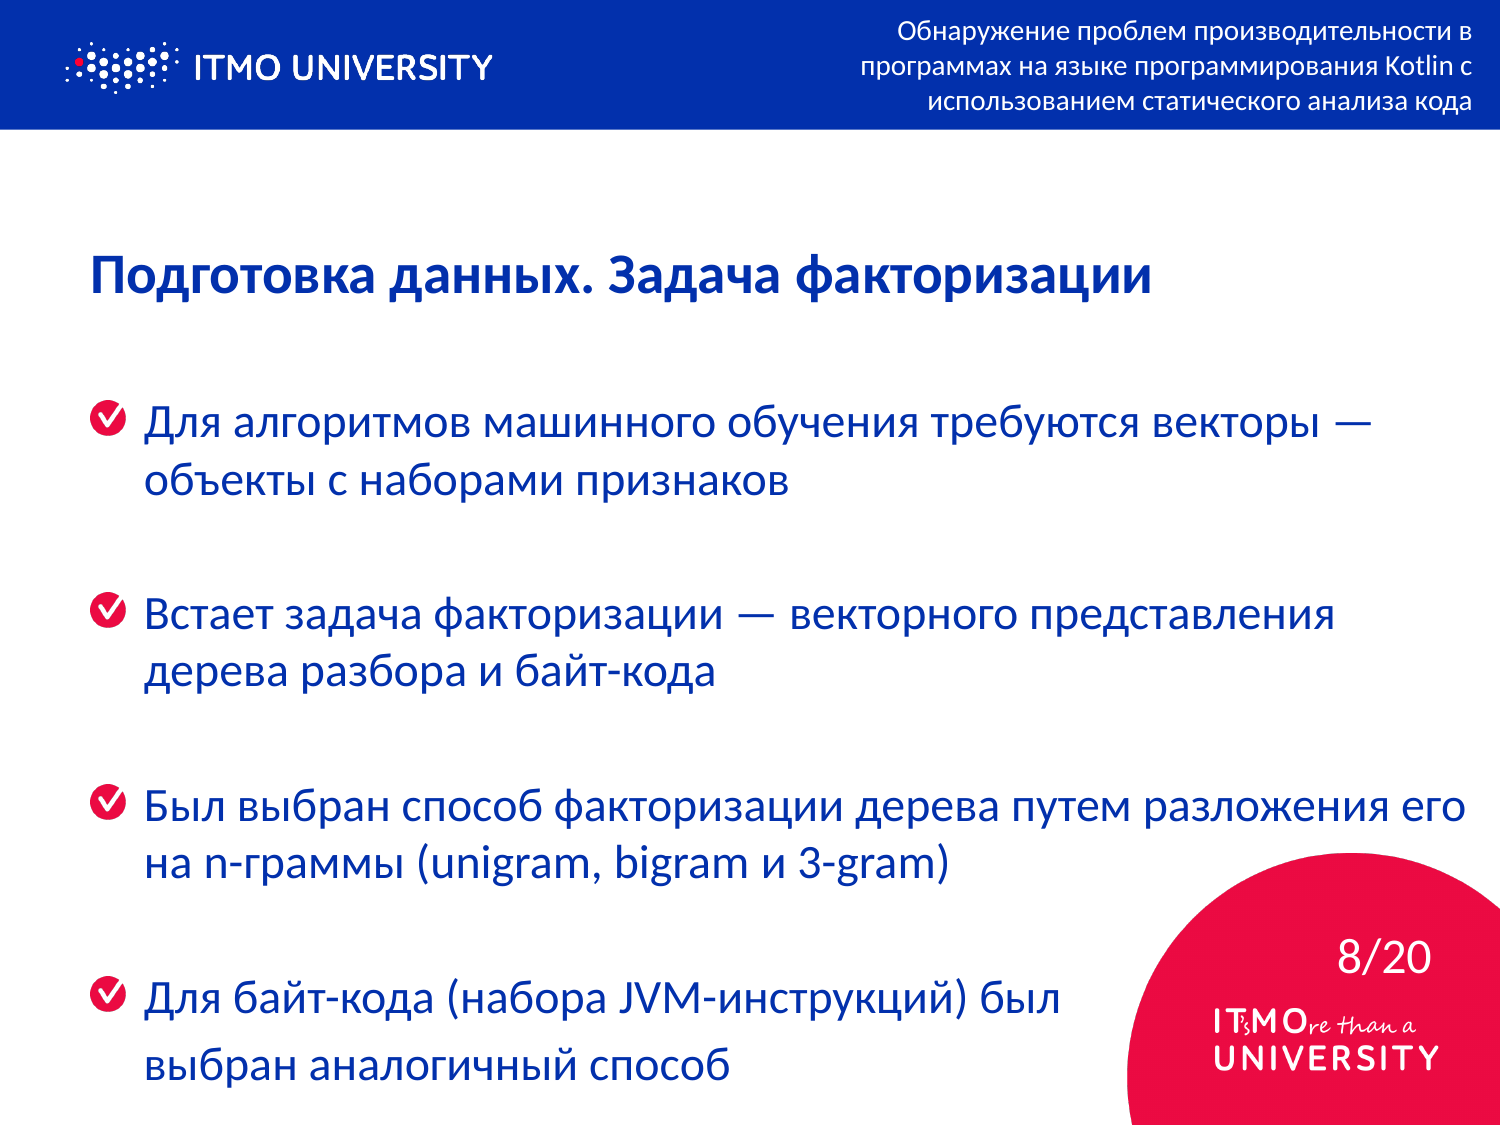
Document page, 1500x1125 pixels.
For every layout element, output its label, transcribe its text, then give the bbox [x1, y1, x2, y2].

picture [90, 592, 126, 628]
footer Обнаружение проблем производительности в программах на языке программирования Kotlin с использованием статического анализа кода [724, 11, 1488, 117]
picture [90, 784, 126, 820]
text_box 8/20 [1322, 916, 1447, 992]
picture [90, 400, 126, 436]
list Для алгоритмов машинного обучения требуются векторы — объекты с наборами признаков Встает задача факторизации — векторного представления дерева разбора и байт-кода Был выбран способ факторизации дерева путем разложения его на n-граммы (unigram, bigram и 3-gram) Для байт-кода (набора JVM-инструкций) был выбран аналогичный способ [75, 381, 1488, 1099]
title Подготовка данных. Задача факторизации [75, 202, 1262, 339]
picture [0, 0, 545, 140]
picture [1107, 832, 1500, 1125]
picture [90, 976, 126, 1012]
